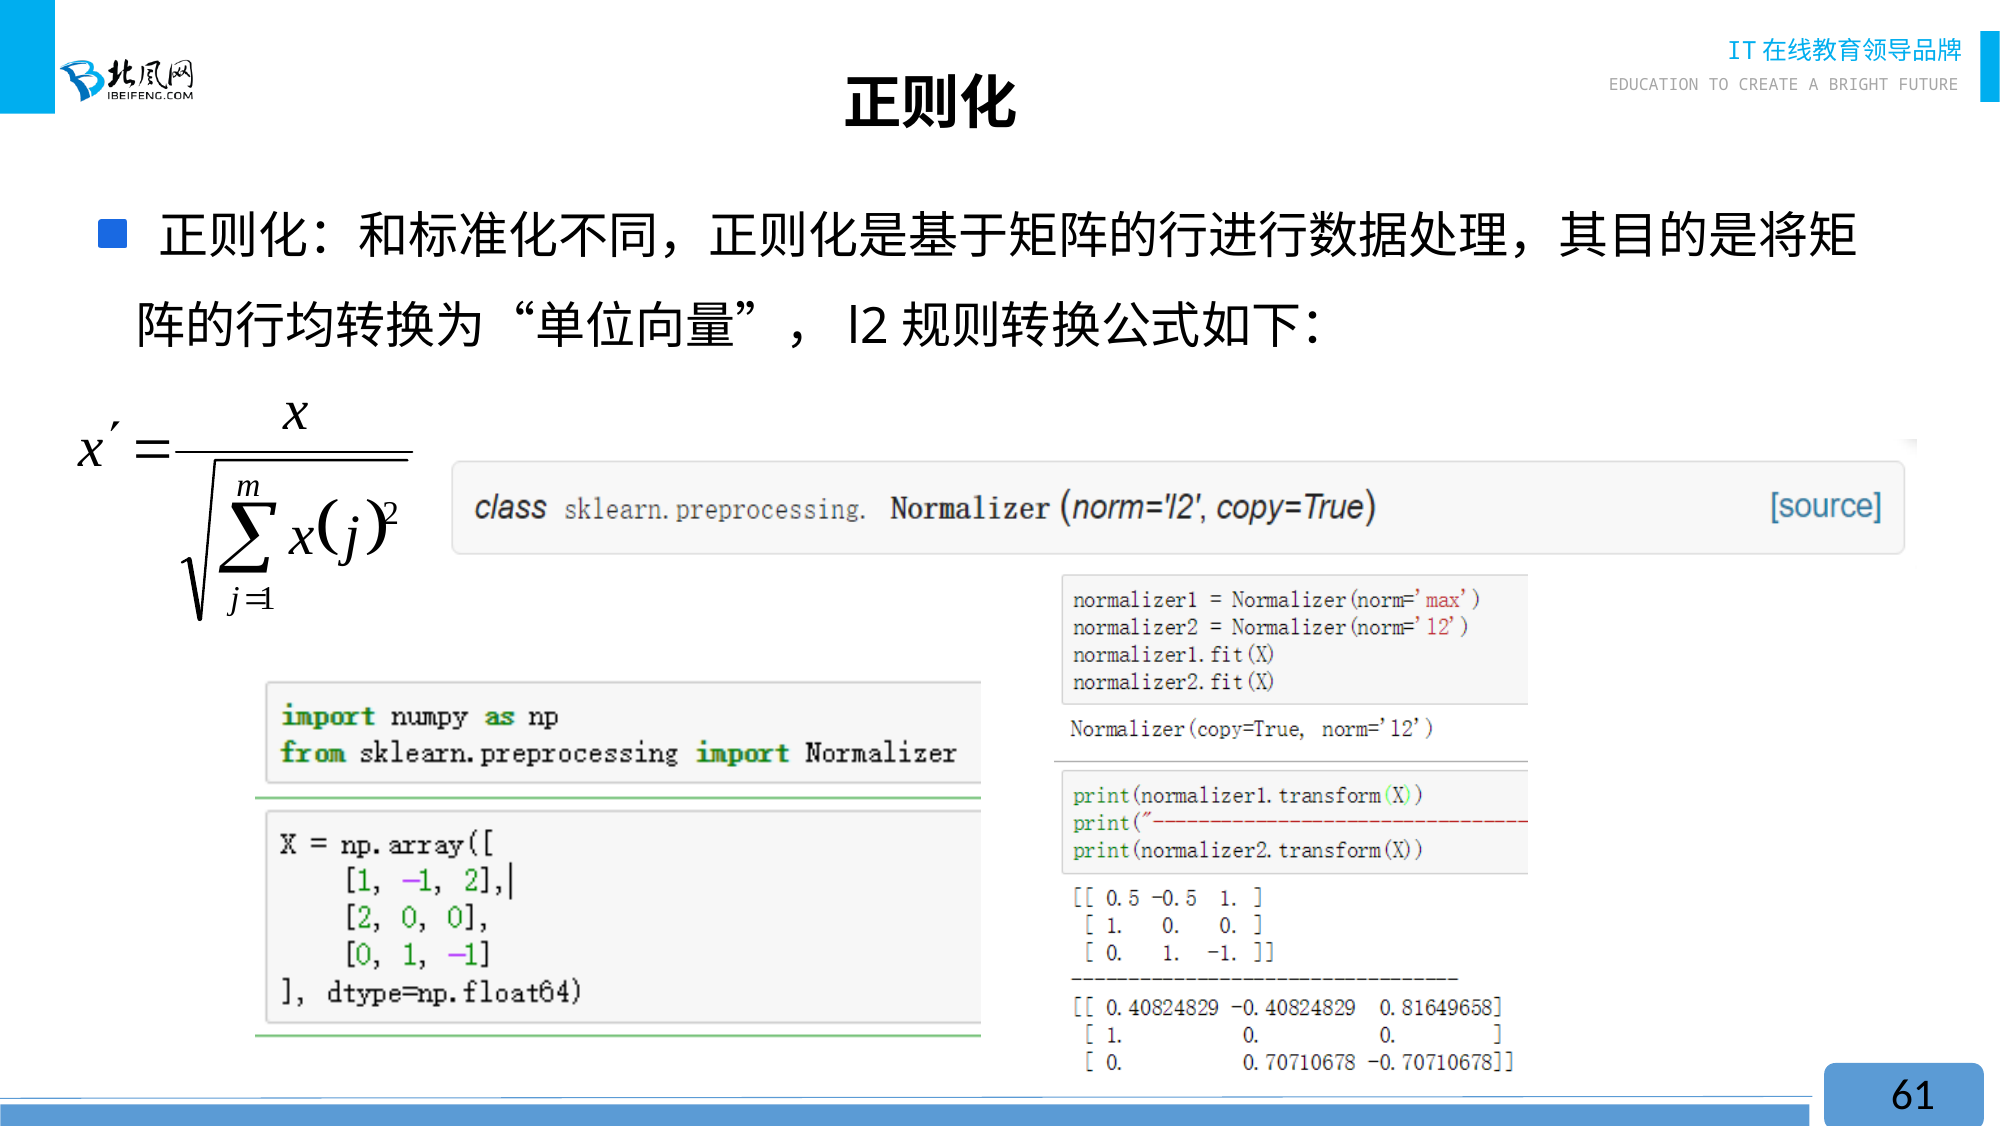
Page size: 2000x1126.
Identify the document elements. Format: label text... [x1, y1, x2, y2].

title 正则化 [255, 42, 1606, 166]
list 正则化：和标准化不同，正则化是基于矩阵的行进行数据处理，其目的是将矩阵的行均转换为“单位向量”，l2规则转换公式如下： [83, 166, 1917, 966]
picture [255, 660, 981, 1044]
picture [56, 54, 198, 103]
picture [440, 439, 1917, 1088]
picture [98, 219, 127, 248]
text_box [67, 375, 425, 633]
